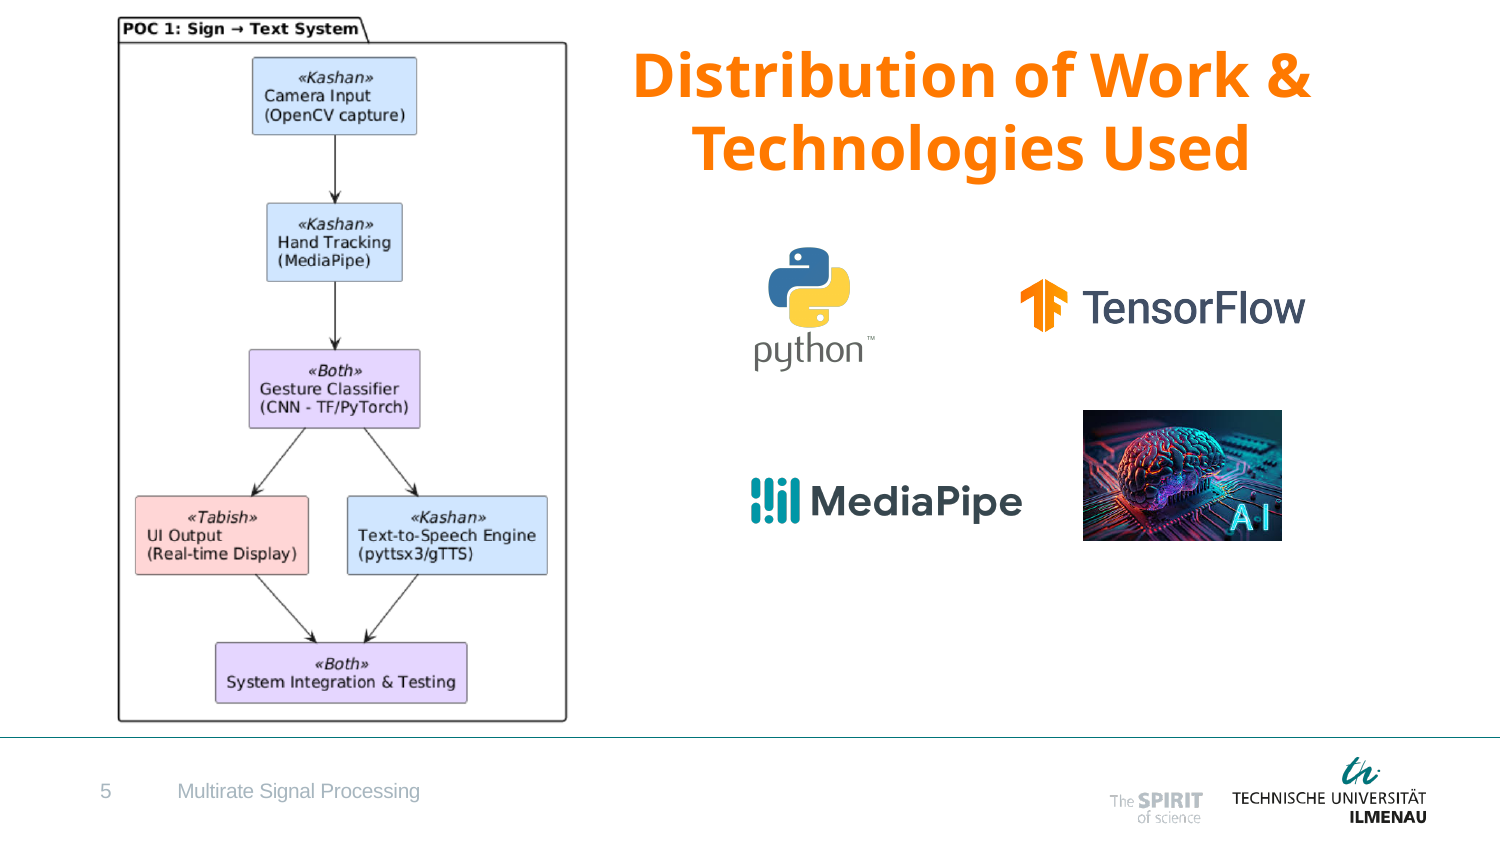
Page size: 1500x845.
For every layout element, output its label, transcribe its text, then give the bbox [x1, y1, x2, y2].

title Distribution of Work & Technologies Used [577, 36, 1445, 184]
picture [1101, 752, 1426, 829]
picture [694, 245, 924, 375]
picture [1083, 410, 1282, 541]
picture [734, 460, 1040, 541]
slide_number 5 [41, 777, 112, 803]
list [111, 10, 572, 728]
picture [988, 245, 1338, 365]
